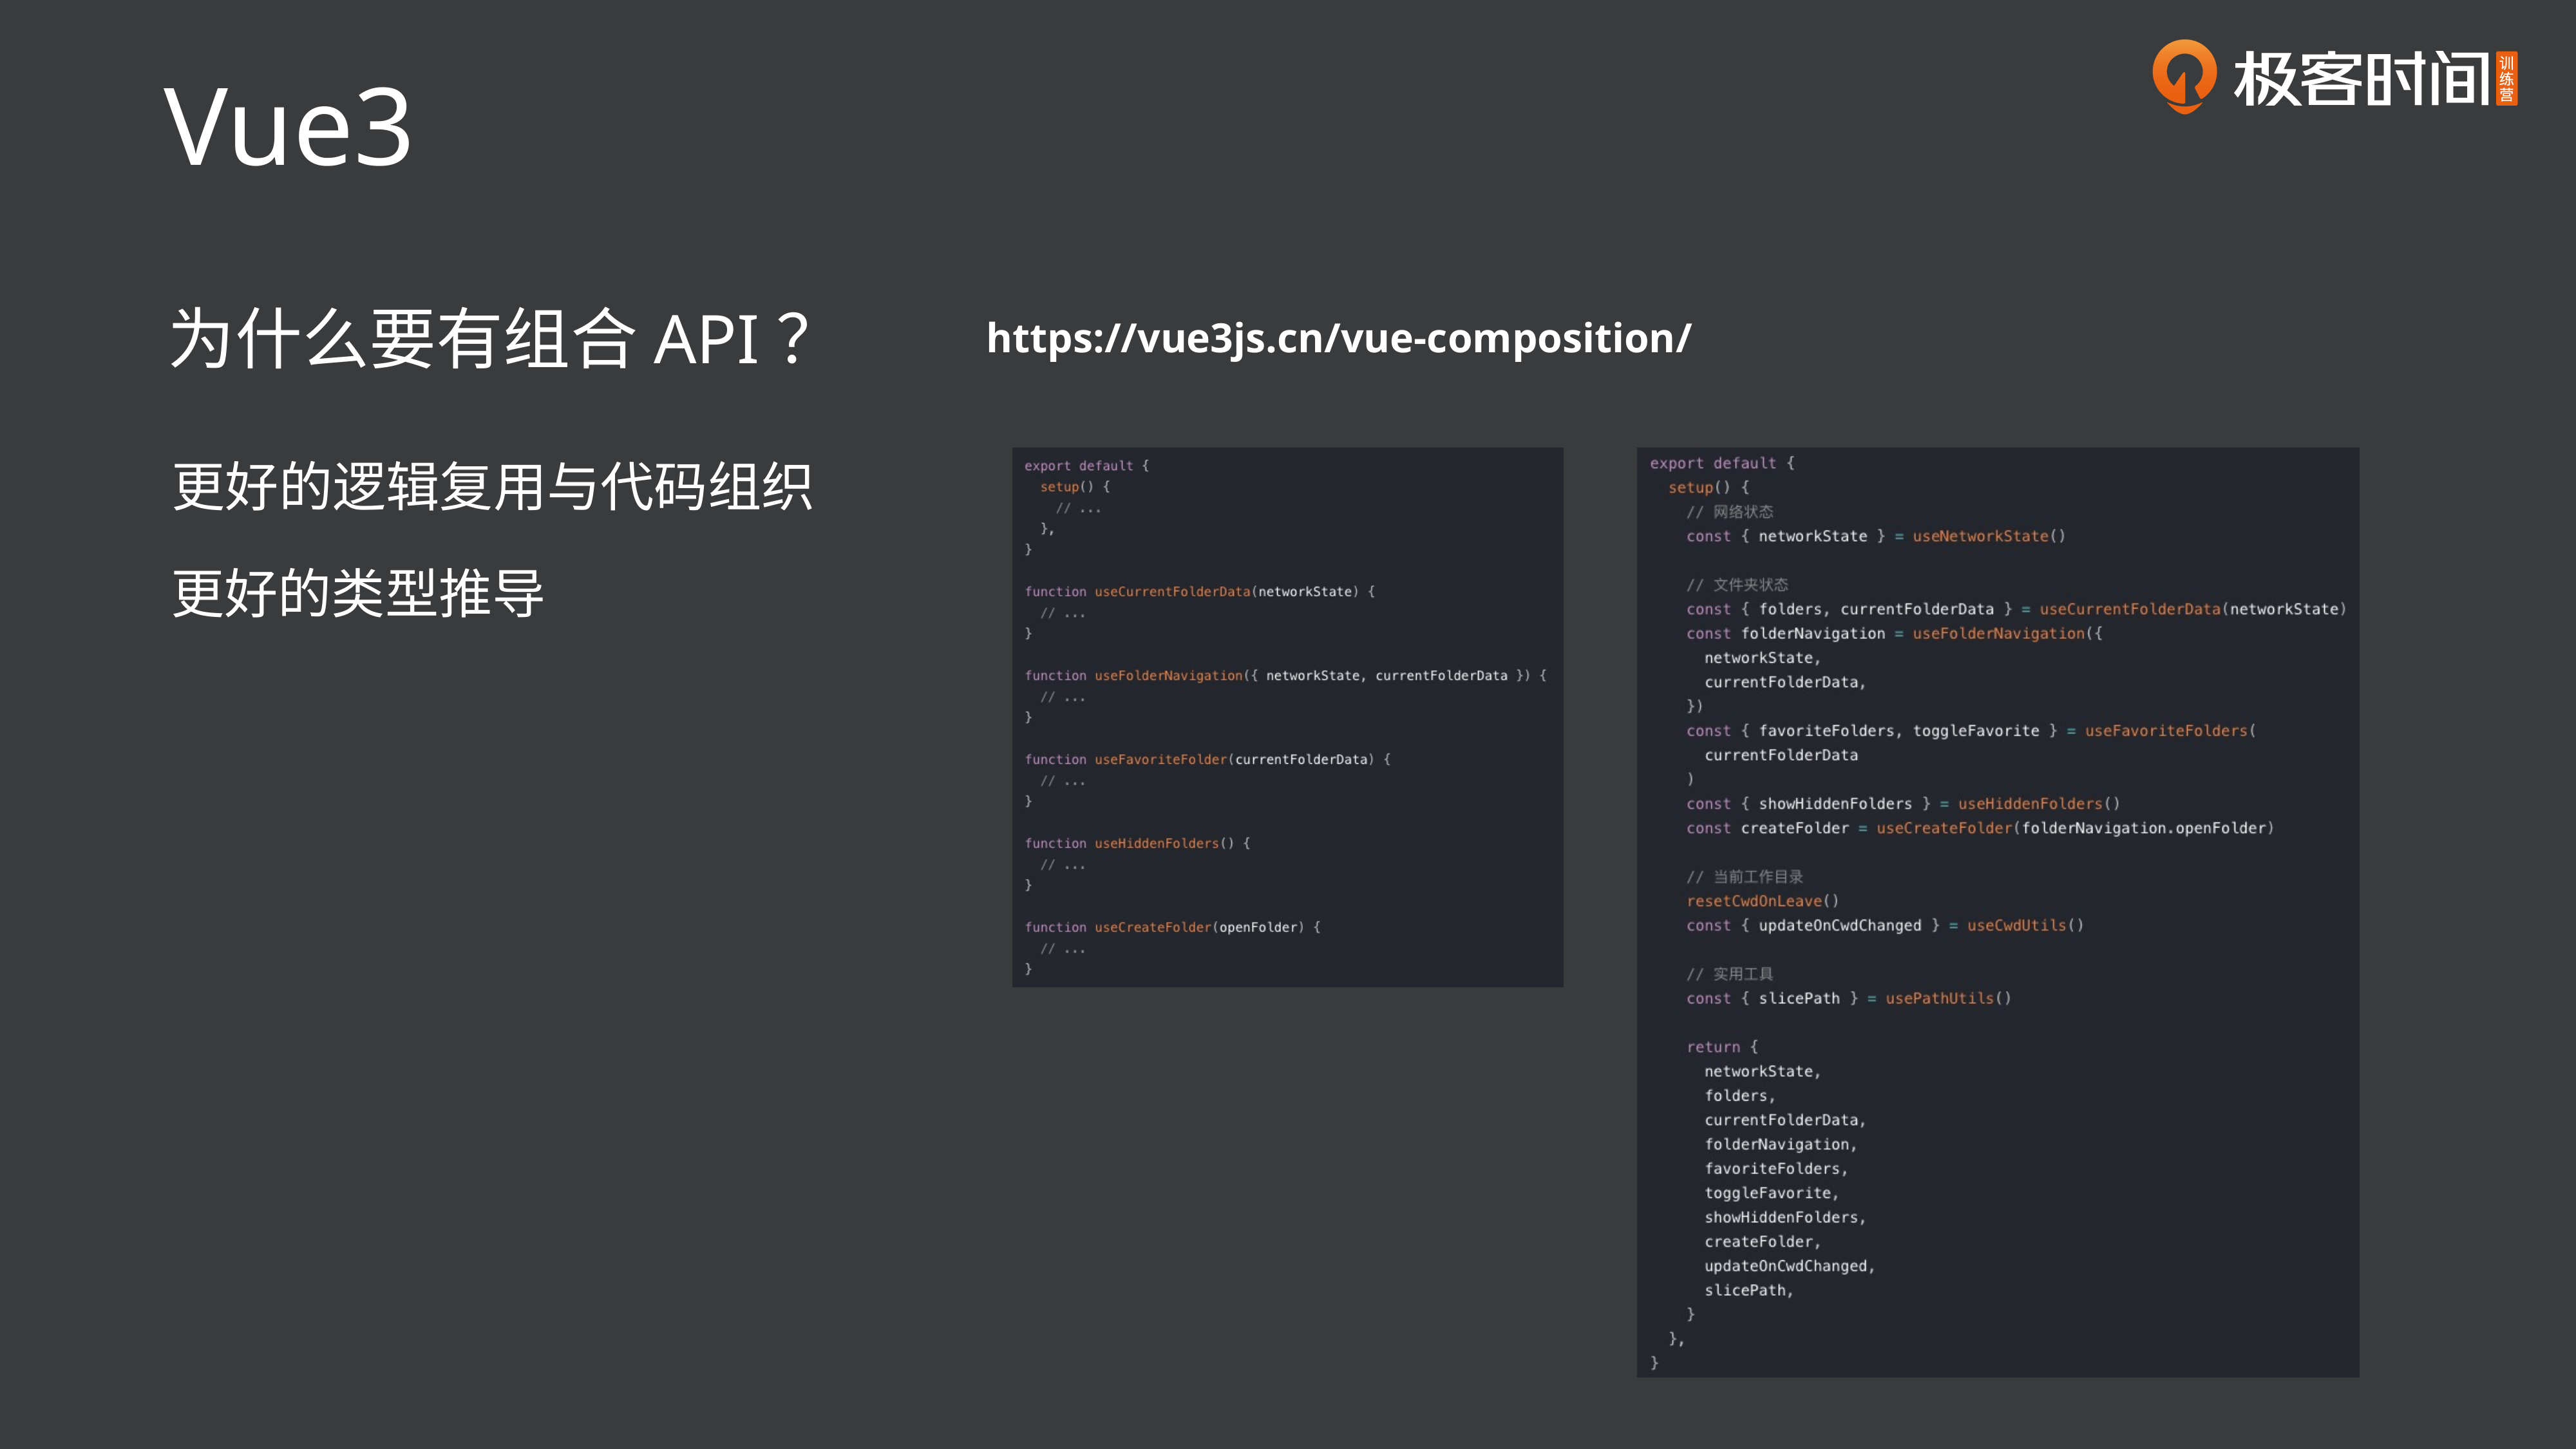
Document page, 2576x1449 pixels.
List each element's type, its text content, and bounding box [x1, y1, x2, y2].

text_box 为什么要有组合API？ [158, 291, 1076, 382]
text_box https://vue3js.cn/vue-composition/ [976, 308, 1703, 366]
picture [1637, 448, 2360, 1378]
text_box 更好的类型推导 [161, 554, 556, 629]
text_box Vue3 [158, 55, 936, 189]
picture [2102, 10, 2576, 147]
text_box 更好的逻辑复用与代码组织 [162, 448, 825, 522]
picture [1012, 448, 1564, 987]
